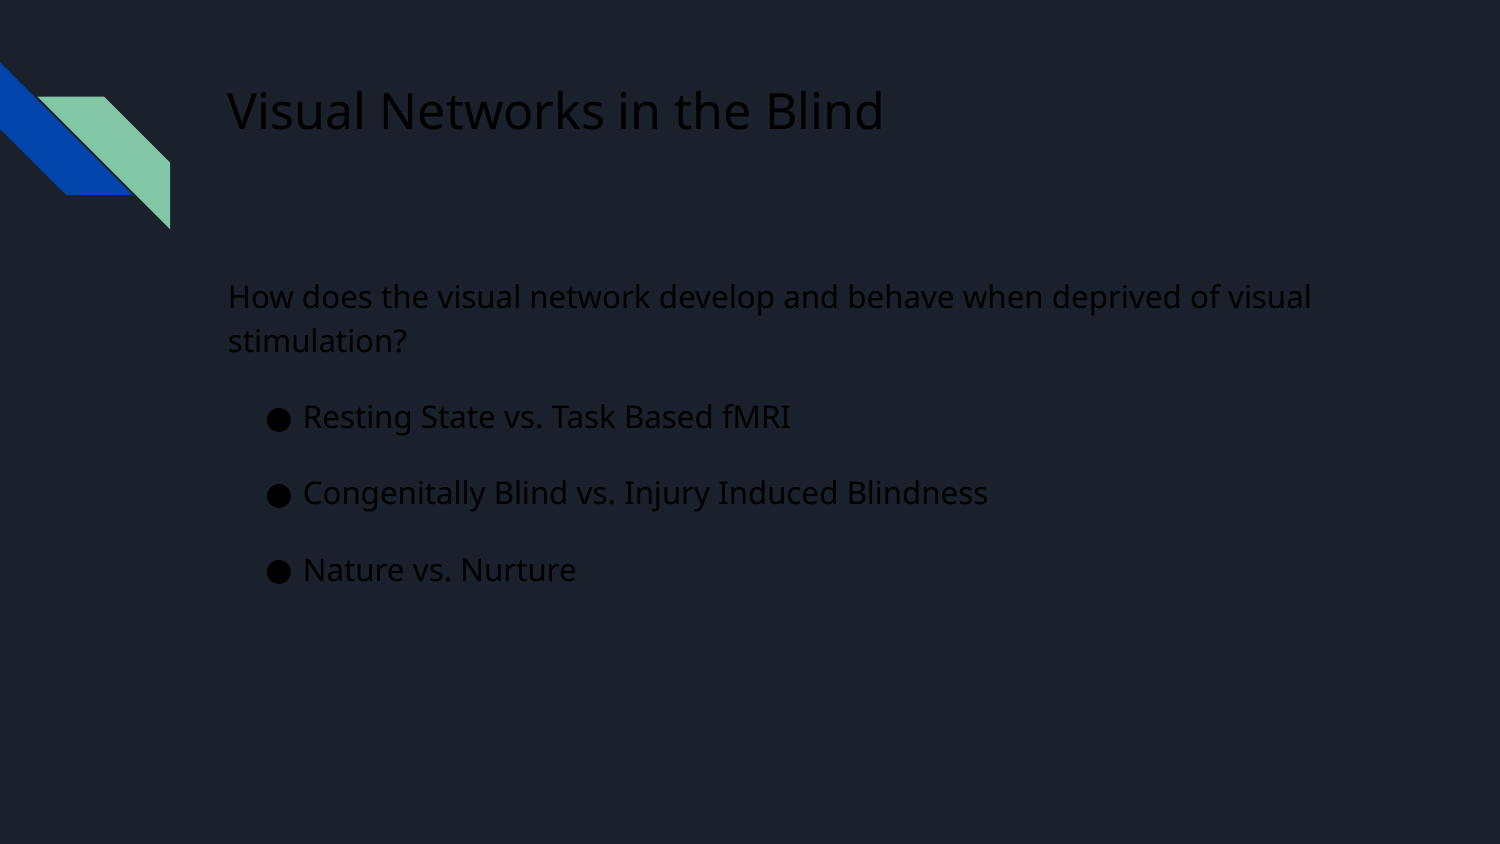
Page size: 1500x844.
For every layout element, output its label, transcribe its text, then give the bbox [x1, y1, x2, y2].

title Visual Networks in the Blind [212, 64, 1368, 215]
list How does the visual network develop and behave when deprived of visual stimulation? Resting State vs. Task Based fMRI Congenitally Blind vs. Injury Induced Blindness Nature vs. Nurture [212, 257, 1368, 735]
